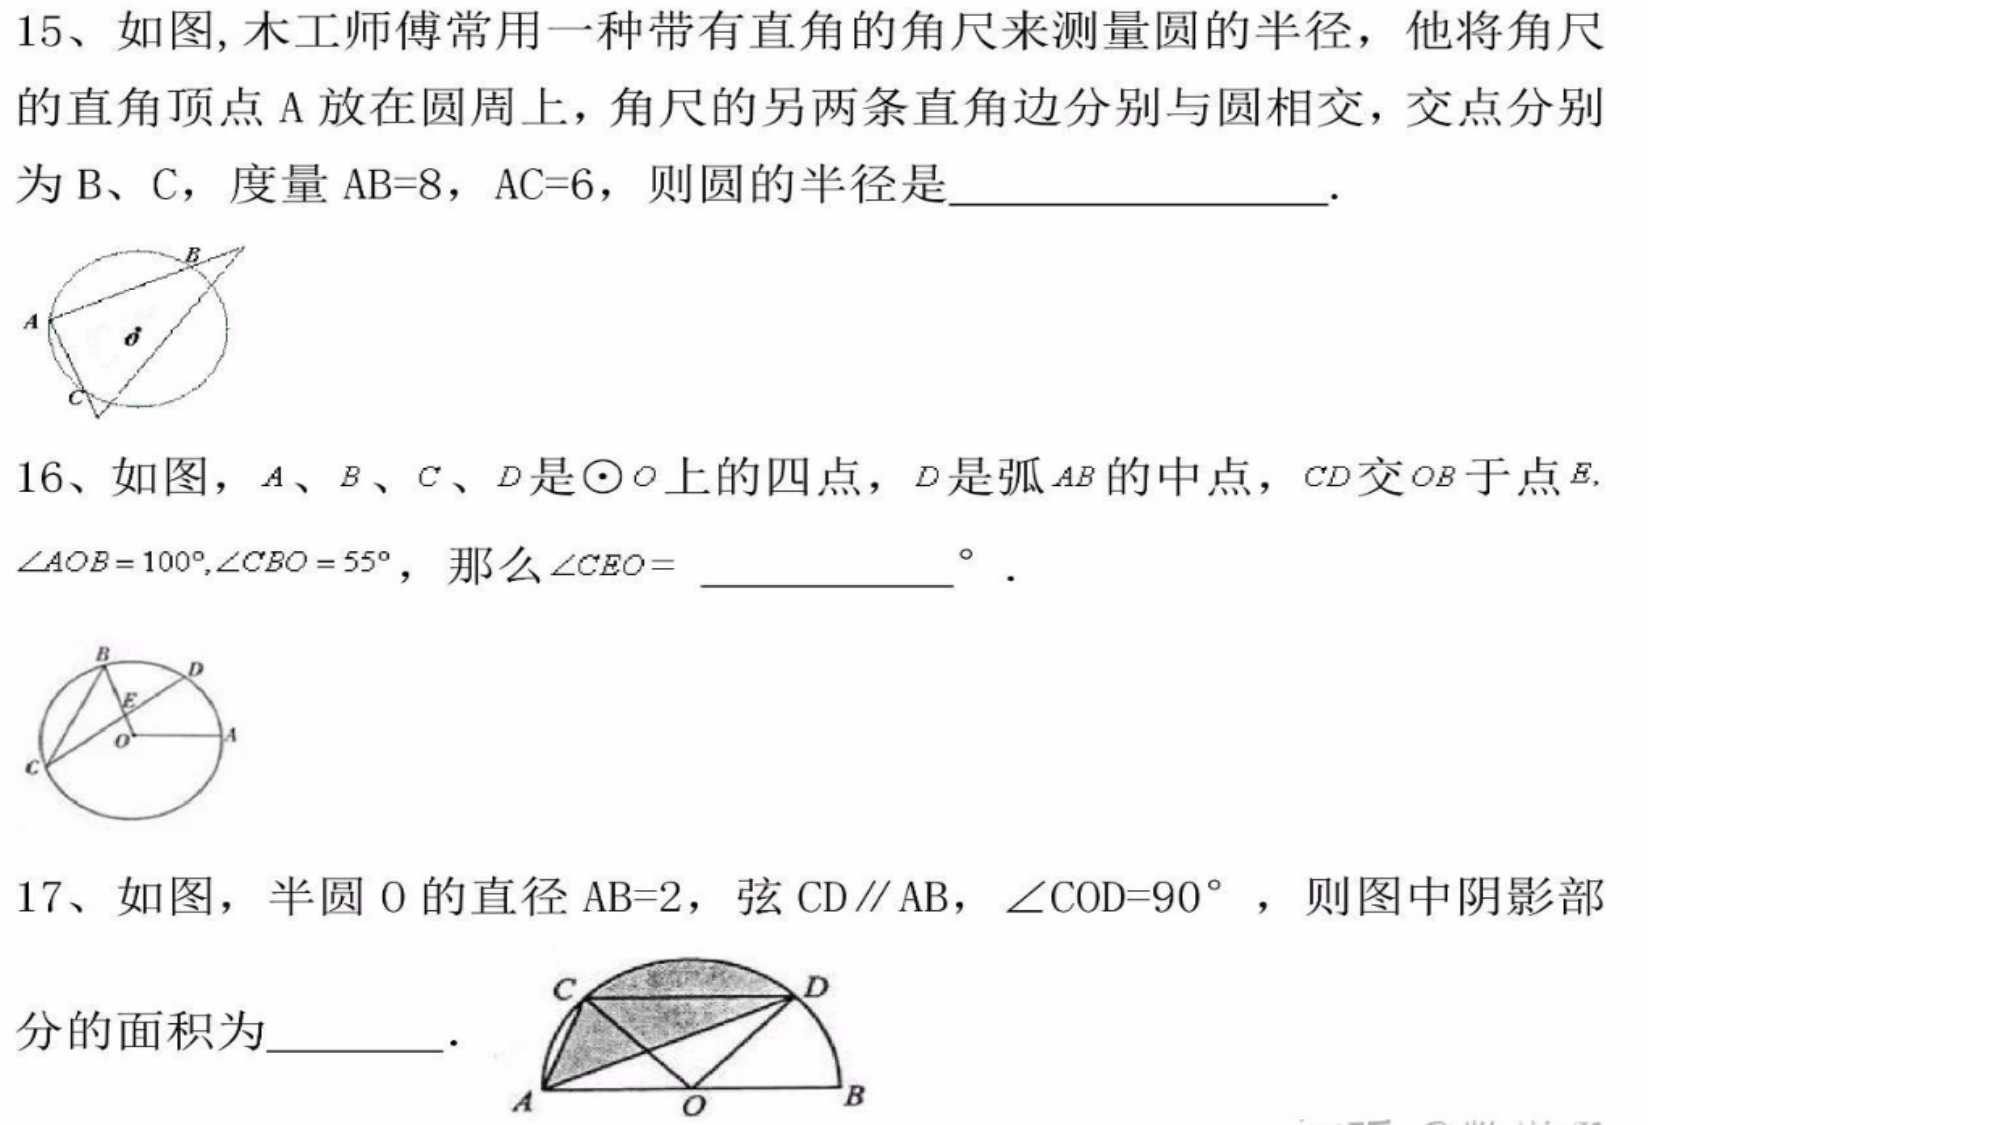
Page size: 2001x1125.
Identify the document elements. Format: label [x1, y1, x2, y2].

picture [0, 0, 1648, 1125]
